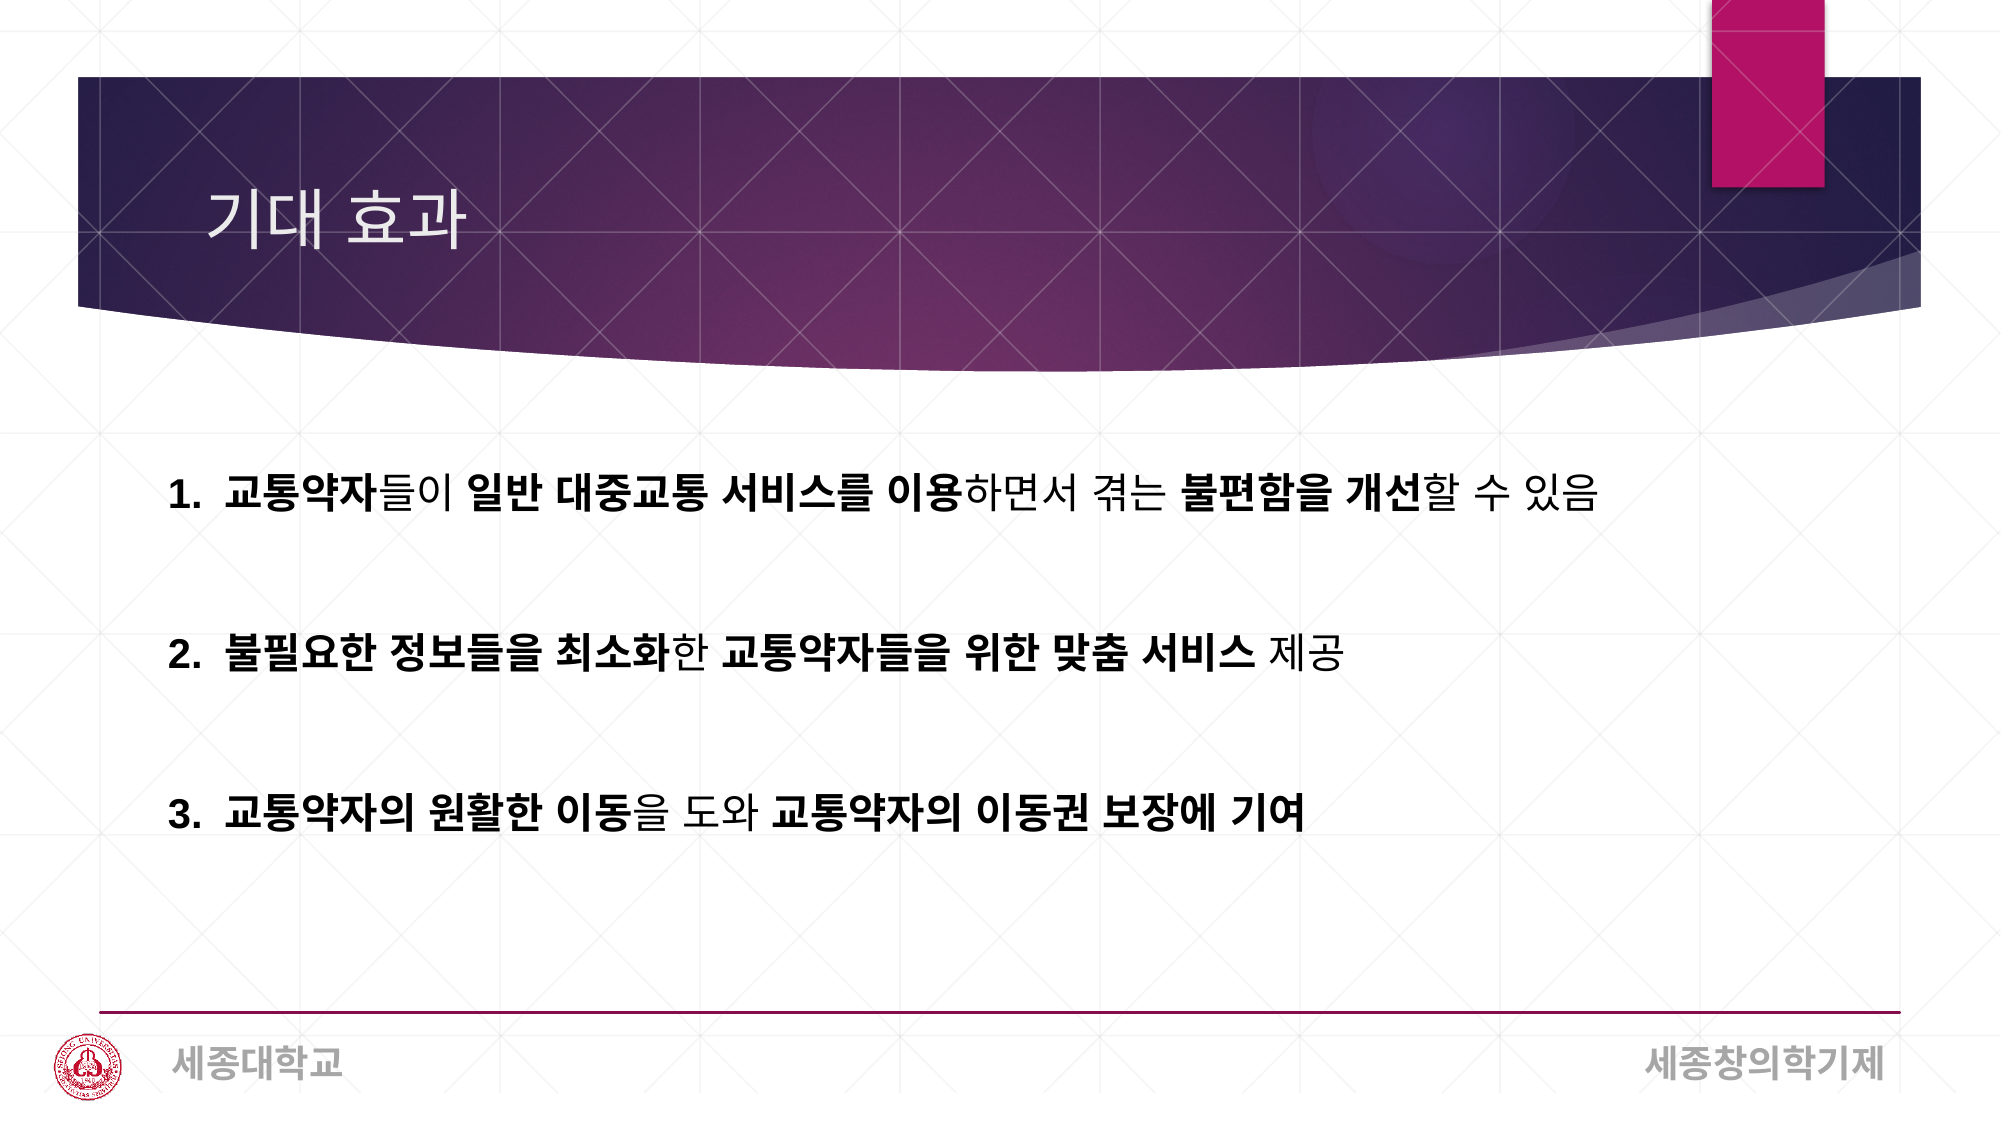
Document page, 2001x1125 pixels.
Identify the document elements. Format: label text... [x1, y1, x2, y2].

title 기대 효과 [189, 159, 1627, 276]
picture [51, 1030, 124, 1104]
text_box 세종대학교 세종창의학기제 [126, 1032, 1936, 1089]
text_box 1. 교통약자들이 일반 대중교통 서비스를 이용하면서 겪는 불편함을 개선할 수 있음 2. 불필요한 정보들을 최소화한 교통약자들을 위한 맞춤 서비스 제공 3. 교통약자의 원활한 이동을 도와 교통약자의 이동권 보장에 기여 [153, 429, 1909, 845]
